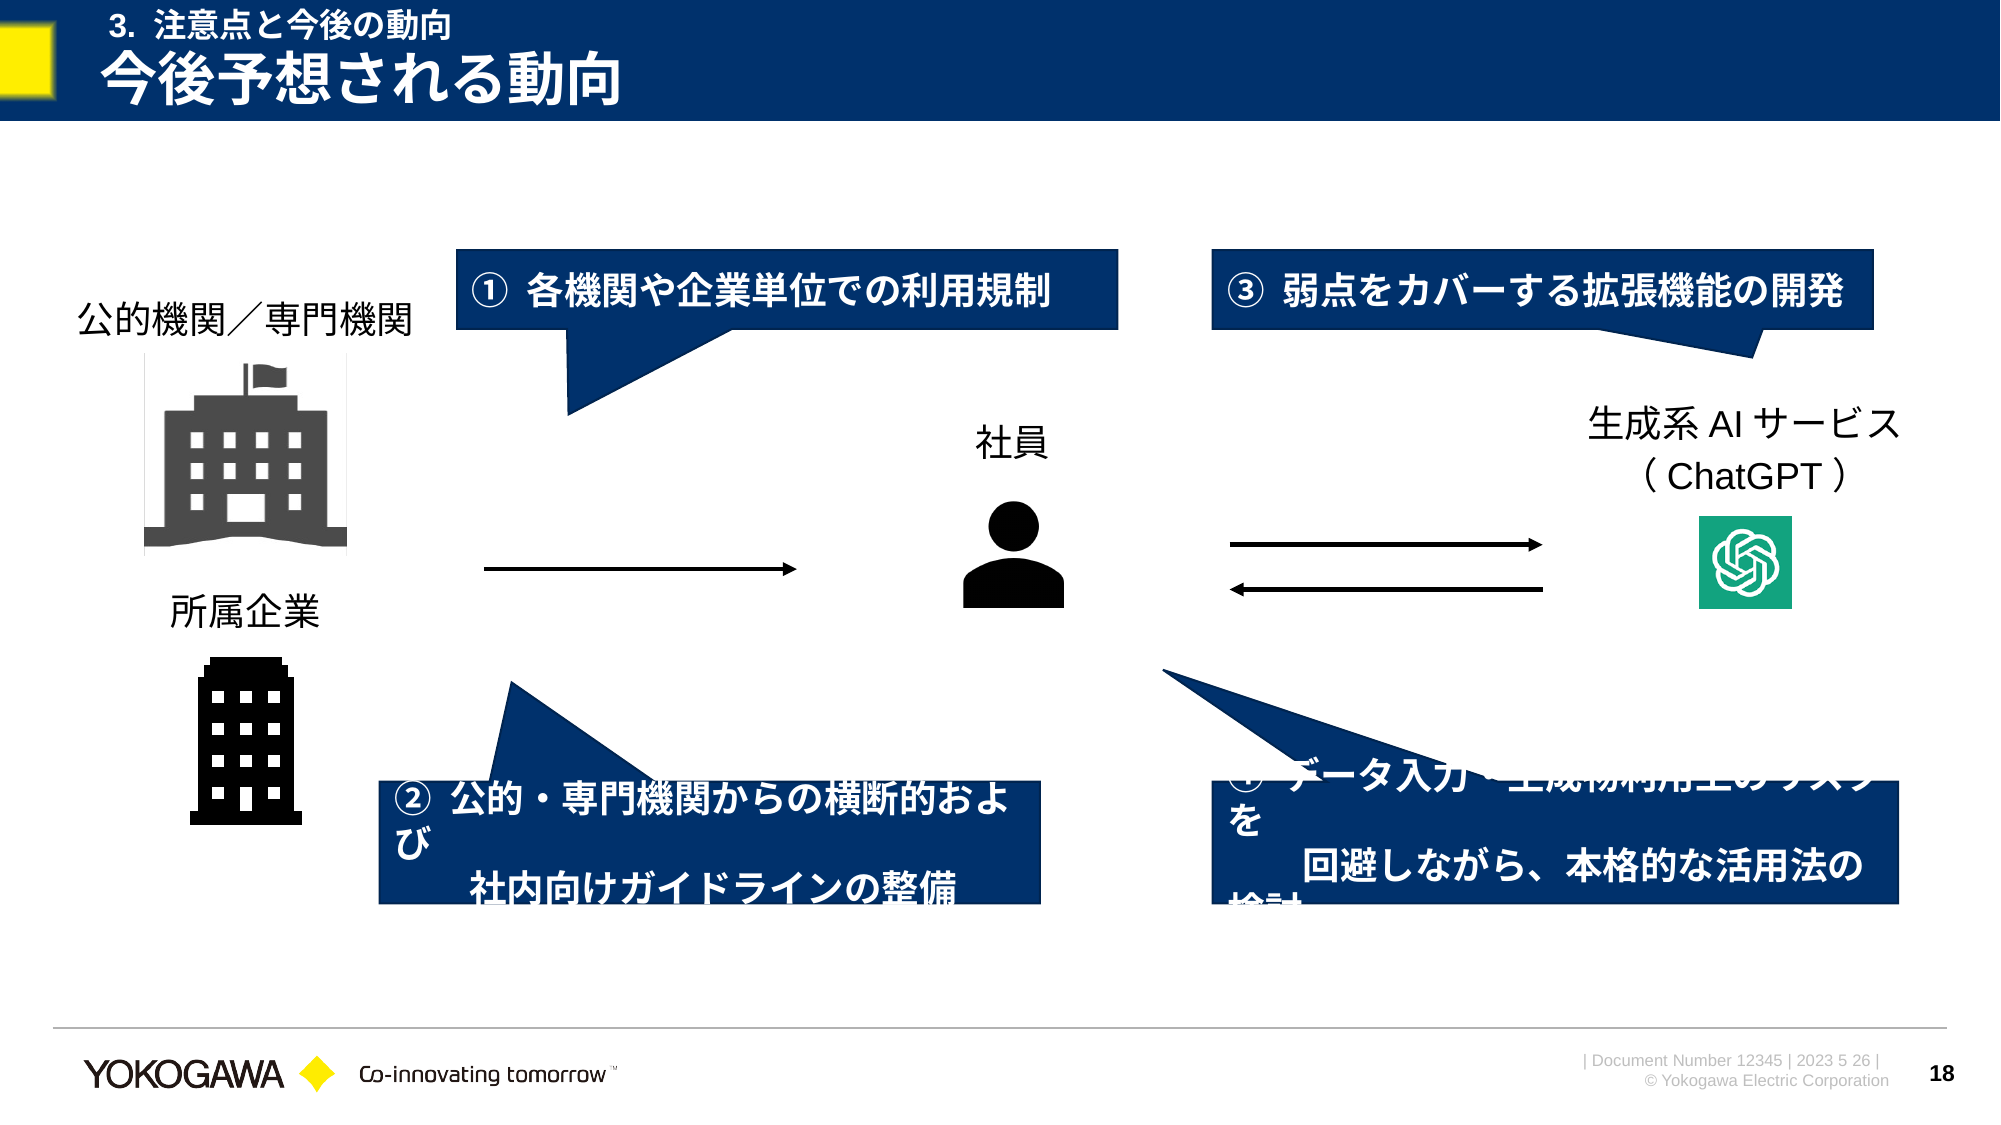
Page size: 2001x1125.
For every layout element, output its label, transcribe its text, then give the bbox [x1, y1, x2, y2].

text_box ① 各機関や企業単位での利用規制 [456, 249, 1119, 417]
picture [144, 353, 347, 556]
text_box 社員 [960, 411, 1066, 472]
text_box ③ 弱点をカバーする拡張機能の開発 [1211, 249, 1874, 359]
text_box 生成系AIサービス [1572, 393, 1918, 453]
title 今後予想される動向 [84, 39, 1955, 125]
picture [150, 645, 342, 837]
text_box （ChatGPT） [1605, 453, 1885, 505]
picture [938, 479, 1089, 630]
text_box ④ データ入力・生成物利用上のリスクを 回避しながら、本格的な活用法の検討 [1162, 668, 1900, 905]
text_box 3. 注意点と今後の動向 [93, 0, 559, 52]
text_box 所属企業 [155, 580, 336, 641]
picture [83, 1055, 617, 1093]
text_box ② 公的・専門機関からの横断的および 社内向けガイドラインの整備 [378, 680, 1041, 905]
picture [0, 6, 69, 115]
slide_number 18 [1904, 1042, 1970, 1103]
picture [1698, 516, 1792, 609]
text_box 公的機関／専門機関 [62, 288, 430, 349]
